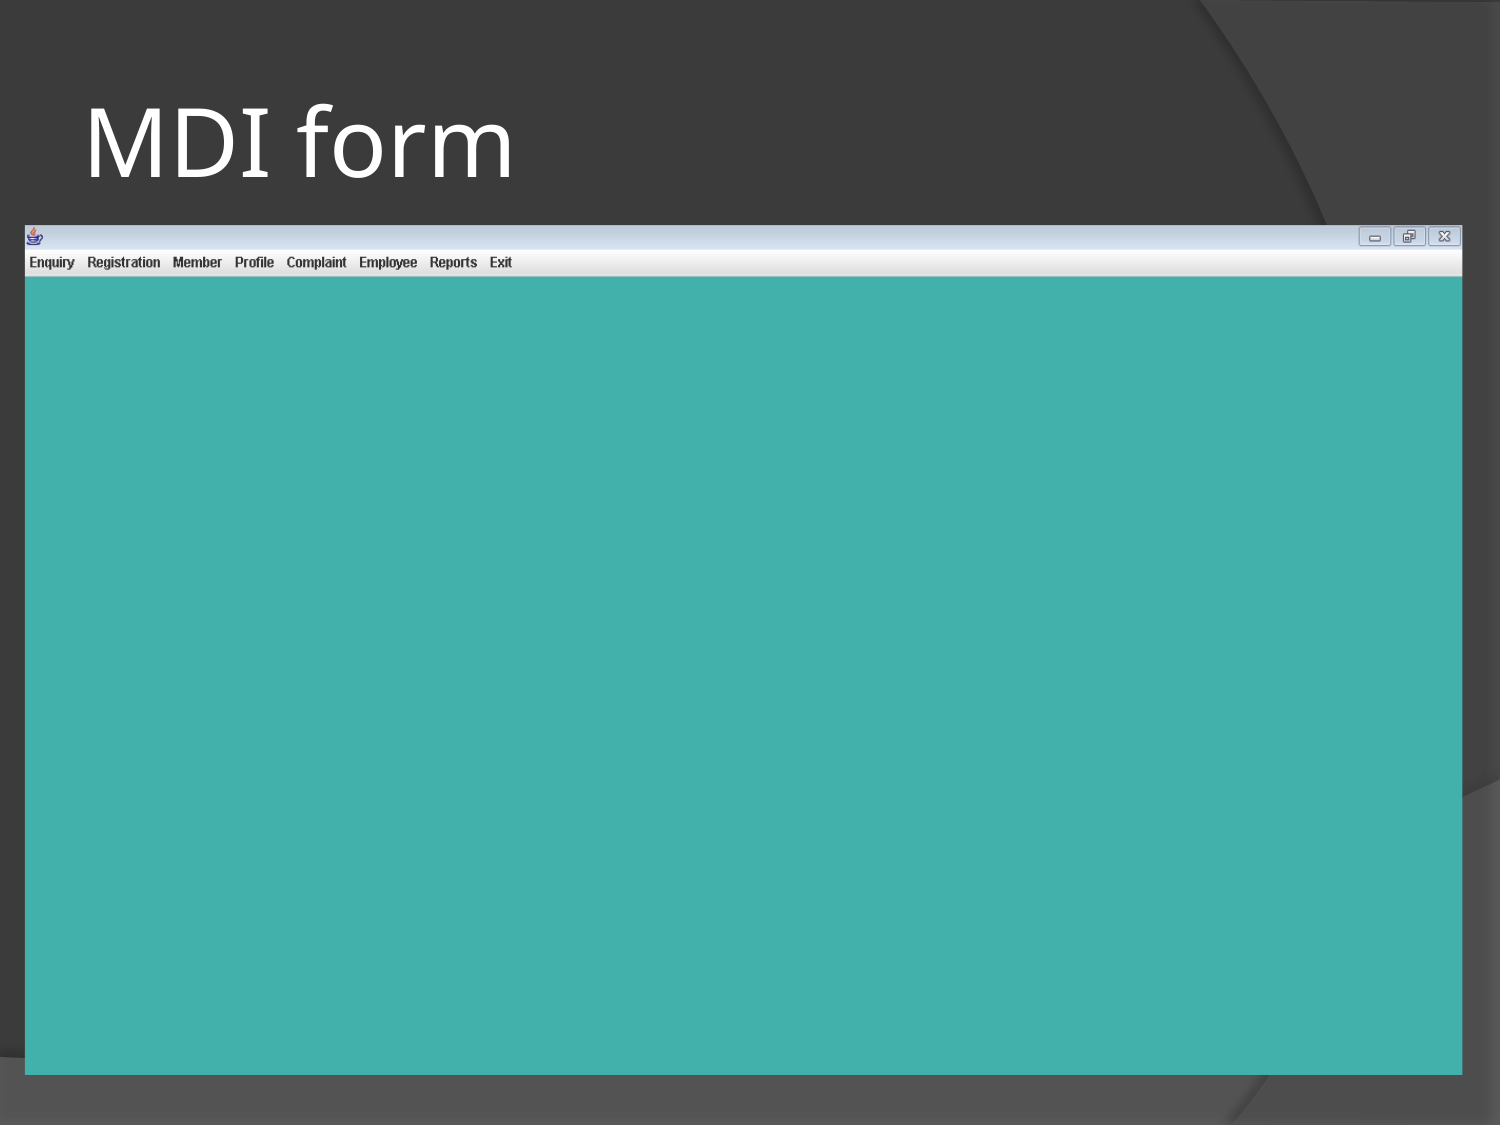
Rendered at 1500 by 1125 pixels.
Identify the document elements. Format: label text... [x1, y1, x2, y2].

picture [24, 224, 1463, 1076]
title MDI form [75, 45, 1301, 216]
